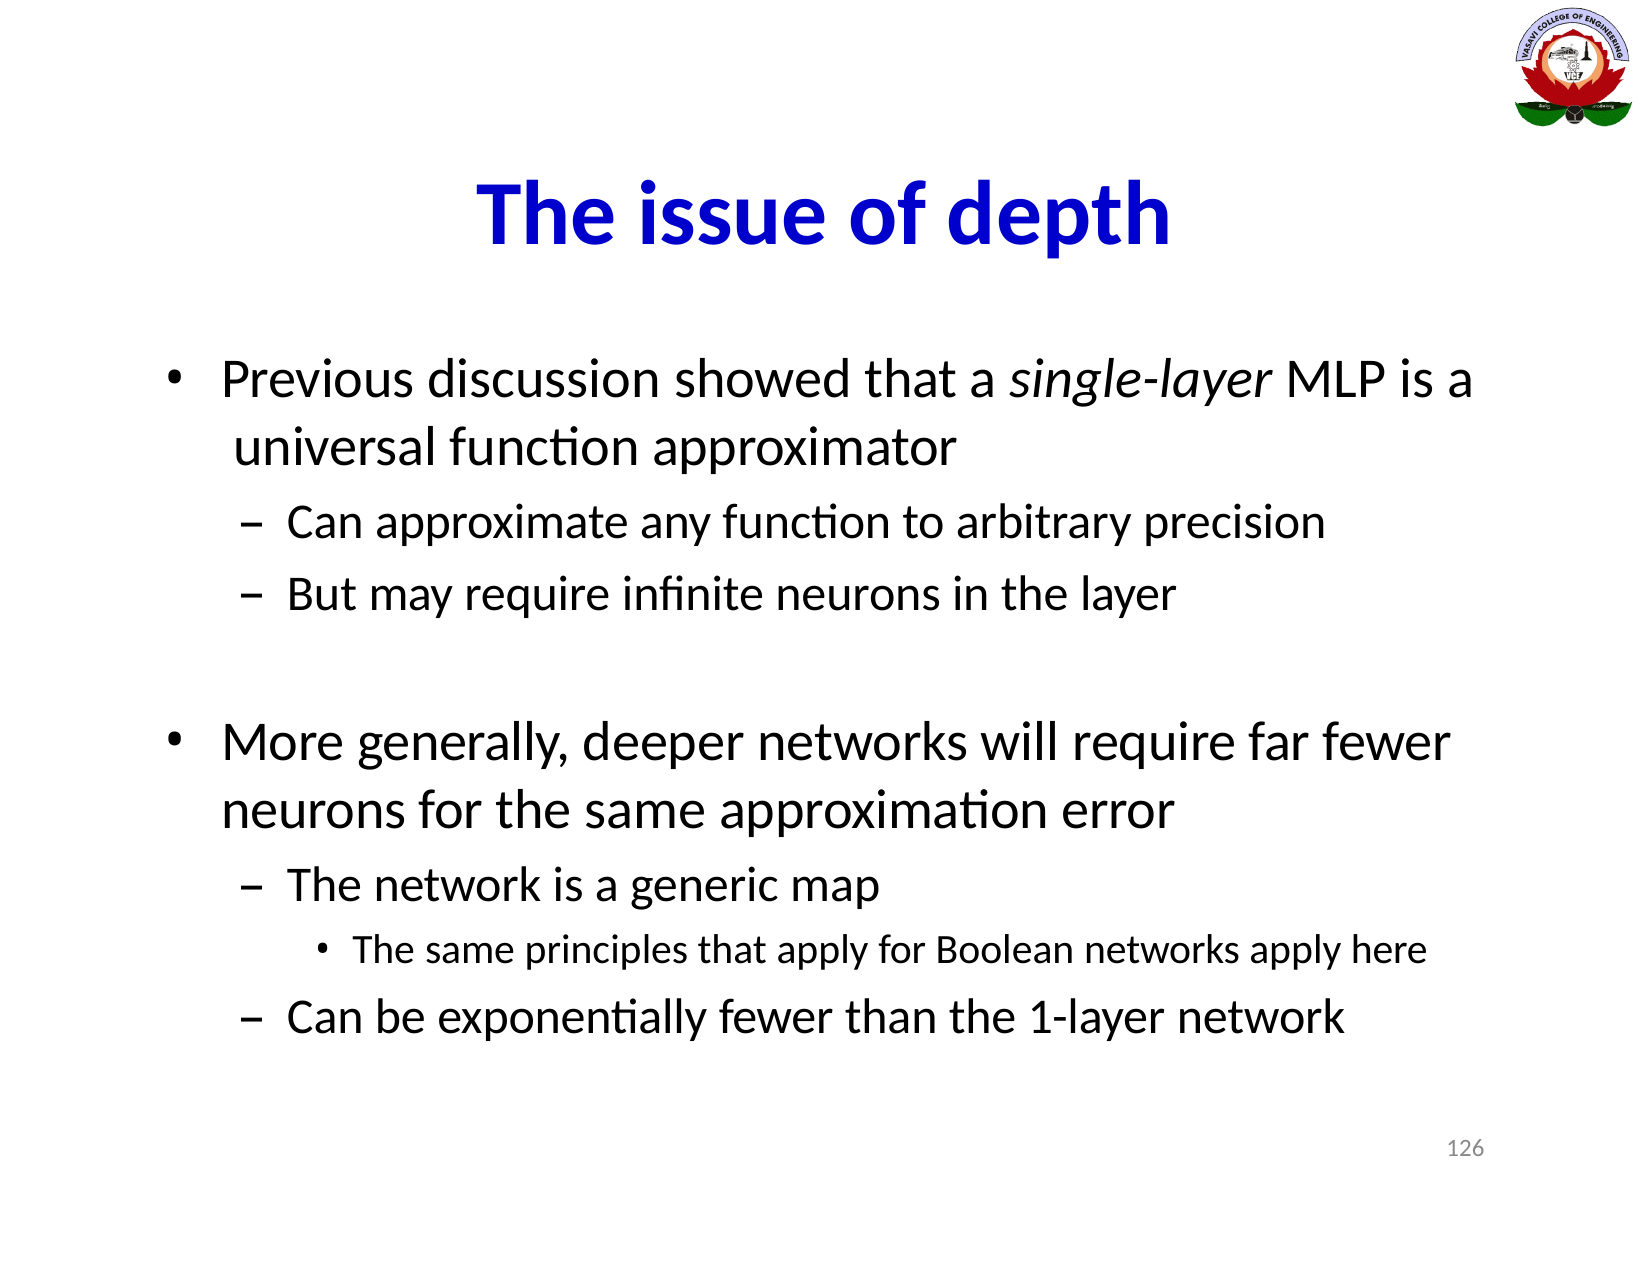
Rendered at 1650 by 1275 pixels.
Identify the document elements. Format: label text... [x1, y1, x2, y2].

picture [1494, 0, 1650, 144]
text_box Previous discussion showed that a single-layer MLP is a universal function approximator Can approximate any function to arbitrary precision But may require infinite neurons in the layer More generally, deeper networks will require far fewer neurons for the same approximation error The network is a generic map The same principles that apply for Boolean networks apply here Can be exponentially fewer than the 1-layer network [162, 339, 1478, 1044]
text_box 126 [1444, 1135, 1491, 1162]
title The issue of depth [473, 150, 1176, 339]
